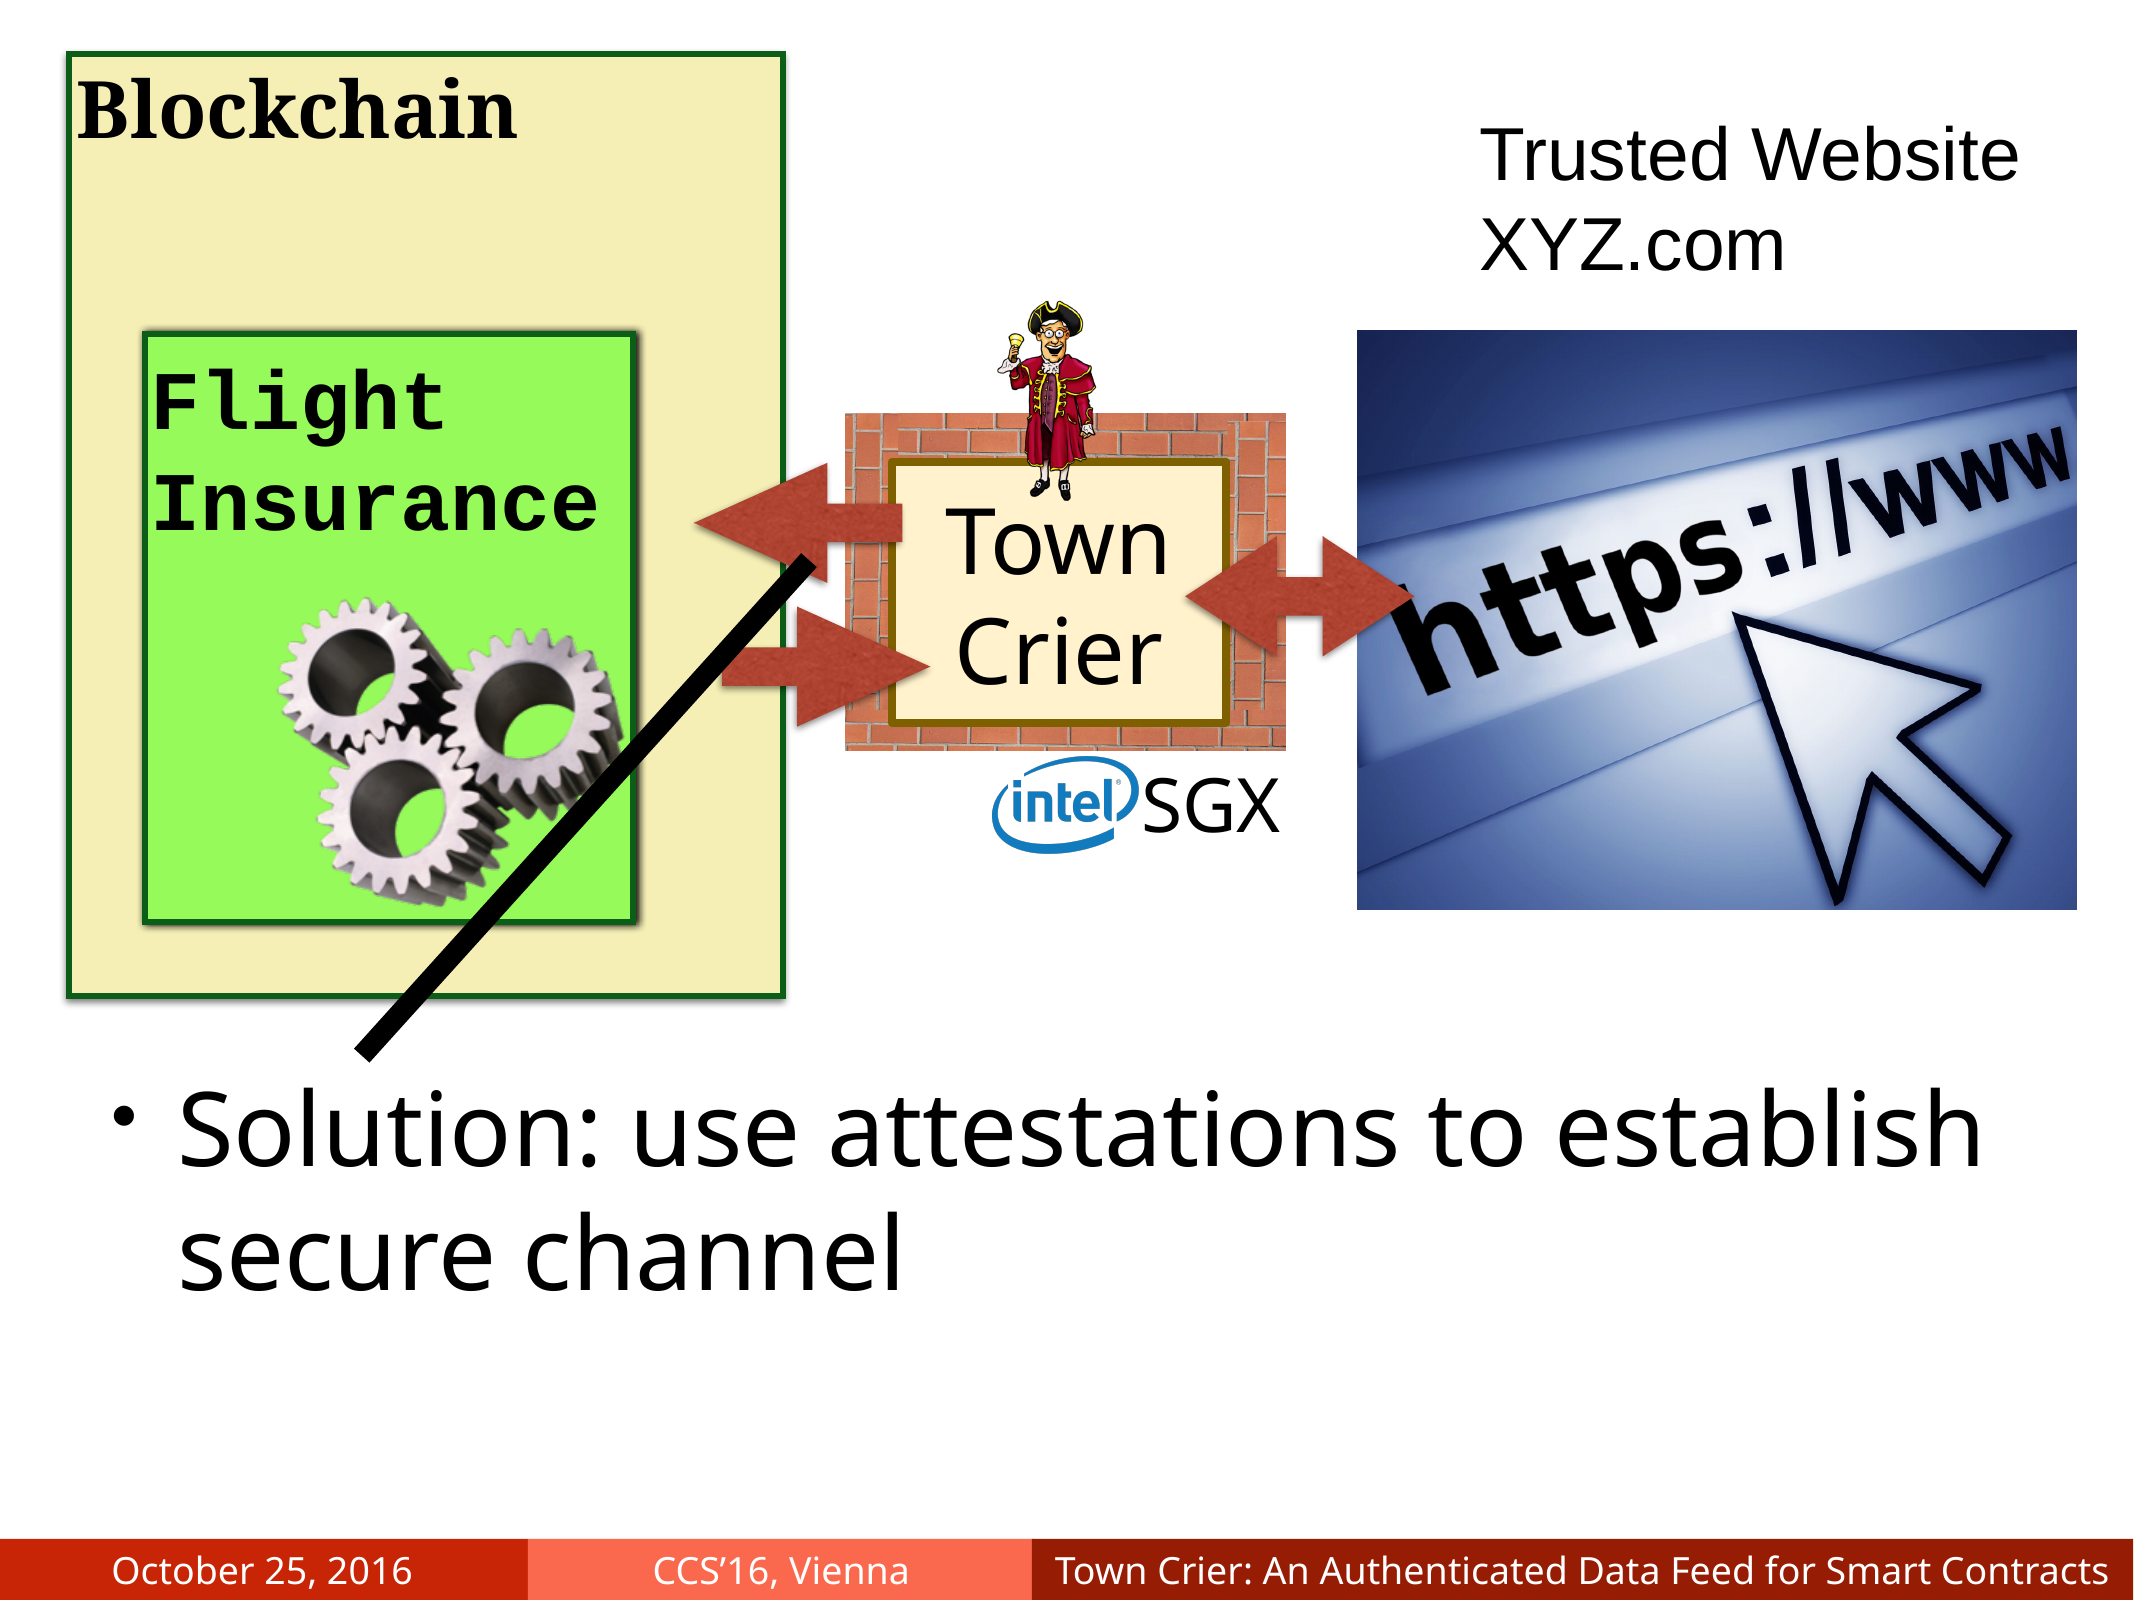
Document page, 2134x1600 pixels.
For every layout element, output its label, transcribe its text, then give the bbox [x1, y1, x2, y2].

text_box Blockchain [50, 46, 546, 167]
picture [1356, 330, 2077, 911]
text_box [891, 296, 1227, 726]
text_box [142, 322, 636, 923]
text_box Trusted Website XYZ.com [1457, 84, 2083, 307]
text_box [693, 462, 840, 583]
text_box [69, 53, 783, 997]
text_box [844, 413, 1296, 856]
list Solution: use attestations to establish secure channel [102, 1054, 2095, 1472]
text_box [722, 606, 840, 727]
text_box [1304, 536, 1351, 657]
